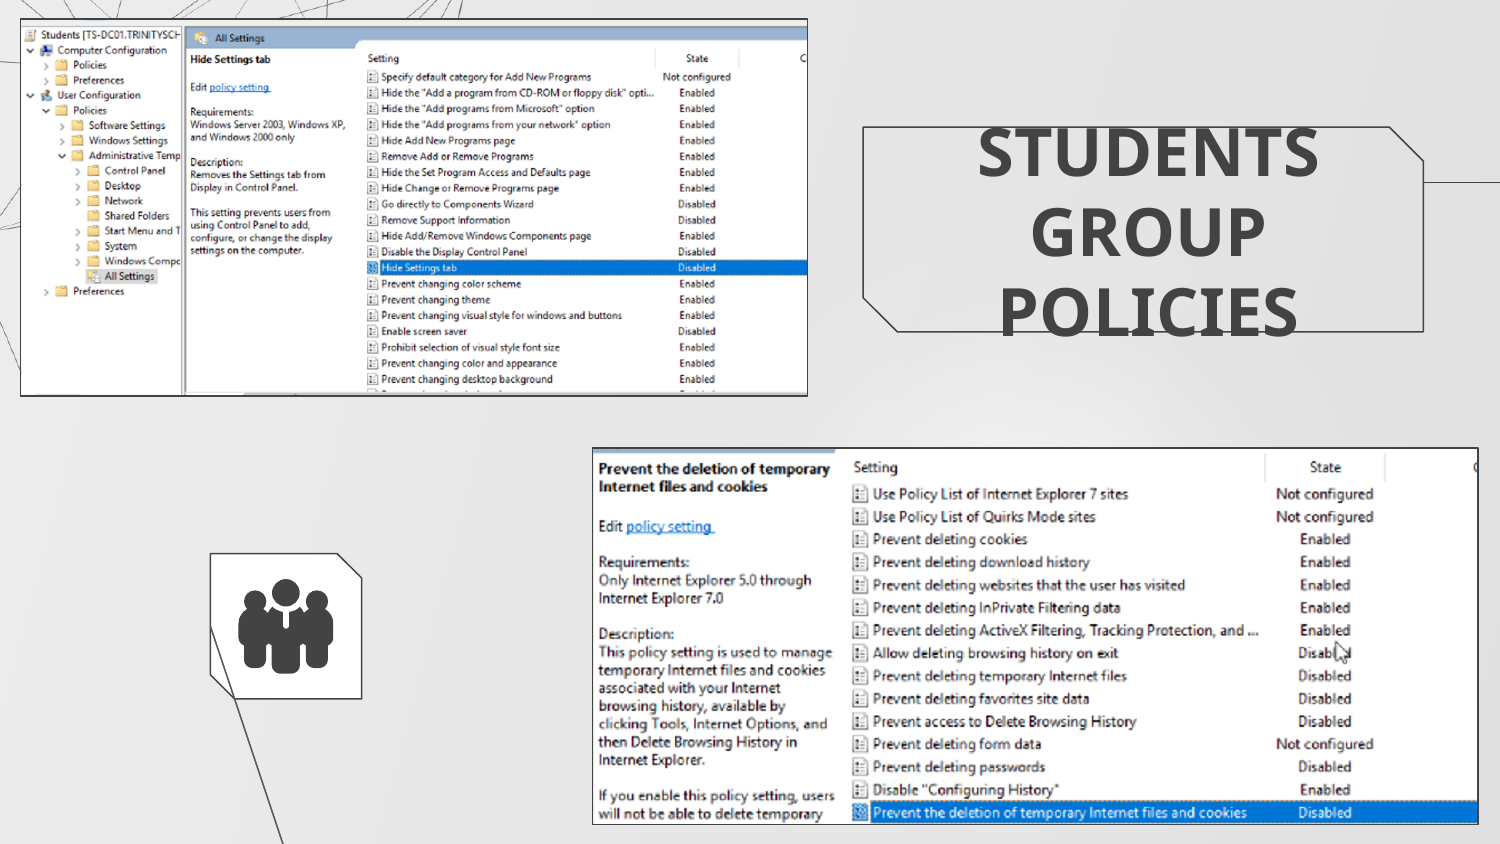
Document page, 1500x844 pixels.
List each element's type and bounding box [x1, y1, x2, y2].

text_box [210, 553, 362, 844]
picture [0, 0, 1500, 844]
text_box [862, 126, 1500, 332]
